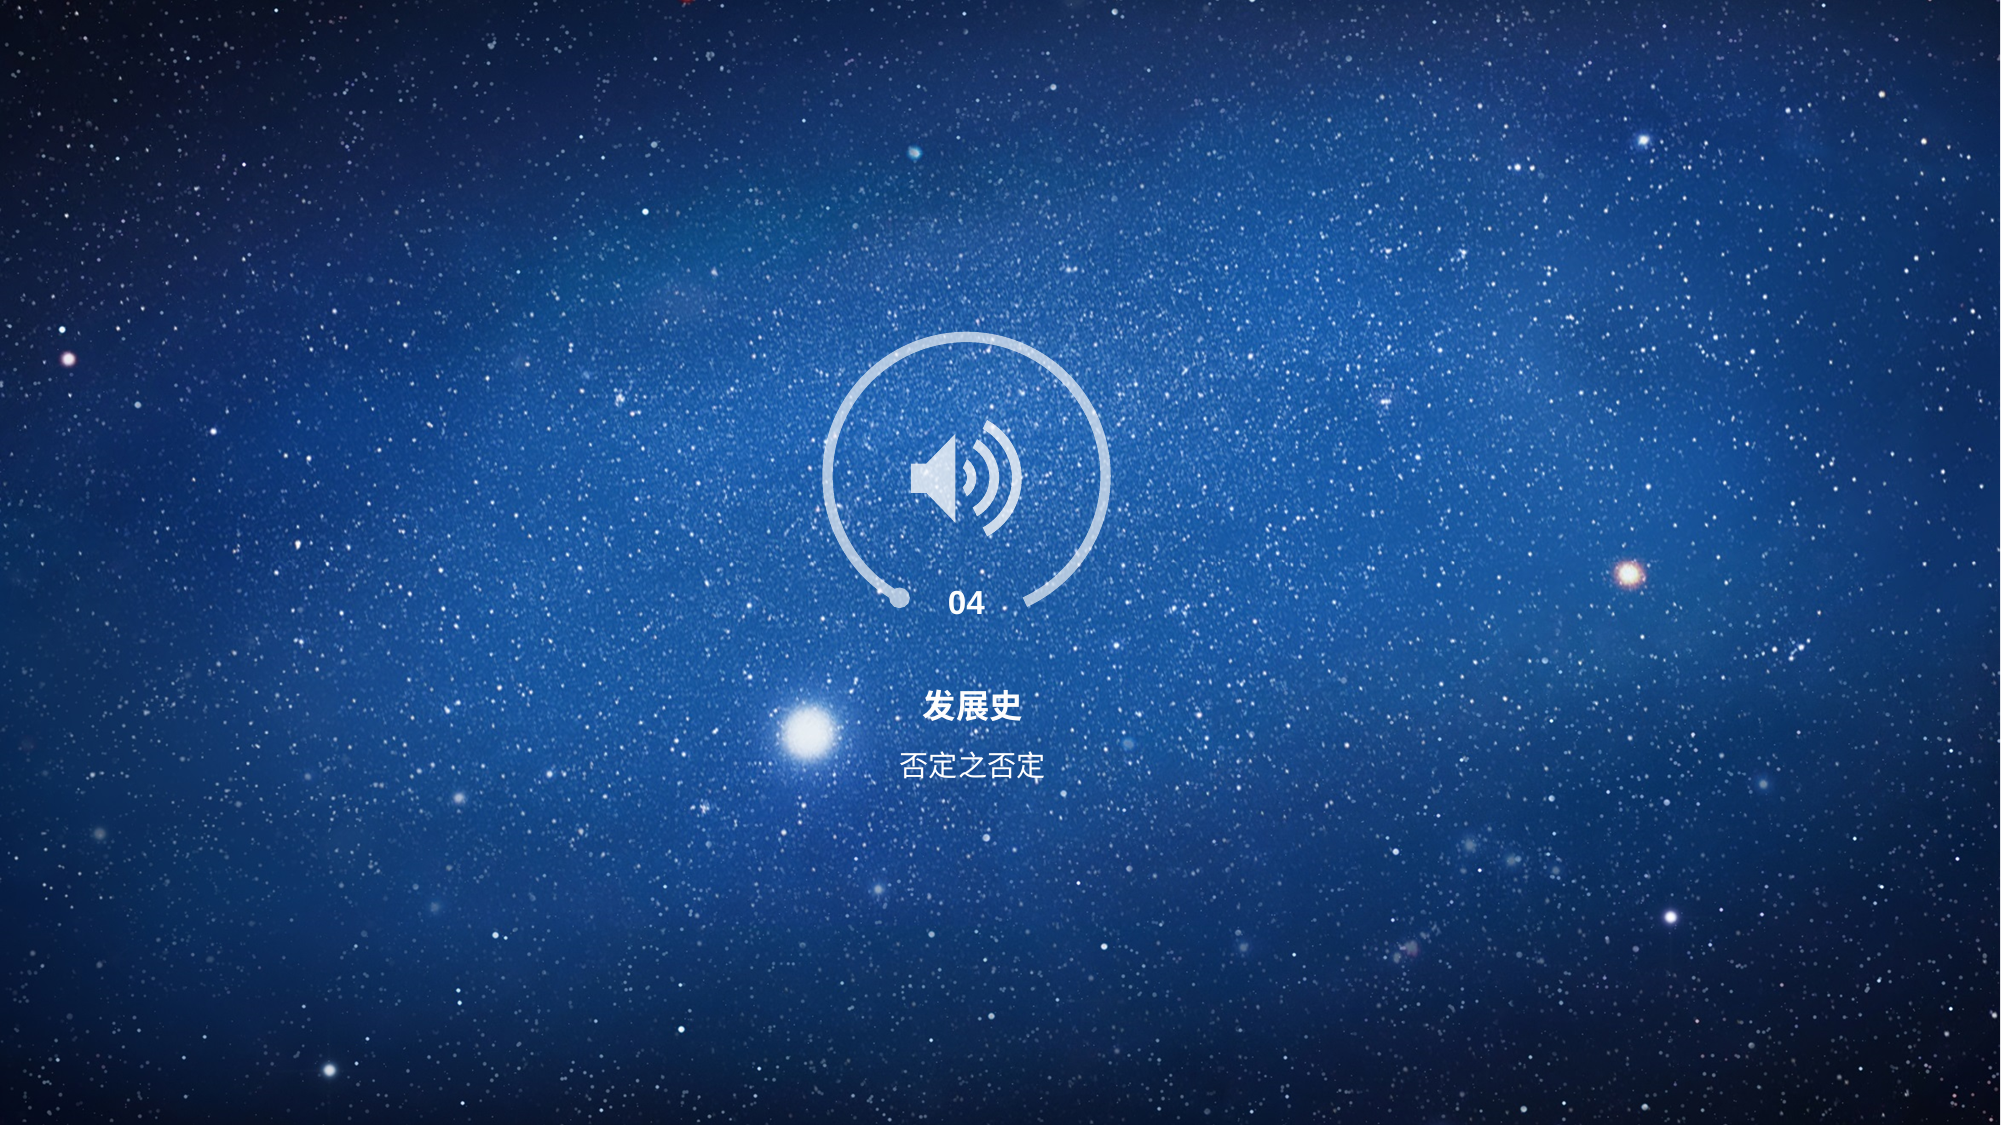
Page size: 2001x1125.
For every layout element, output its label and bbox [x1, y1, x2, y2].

picture [0, 0, 2001, 1125]
text_box [802, 336, 1144, 783]
